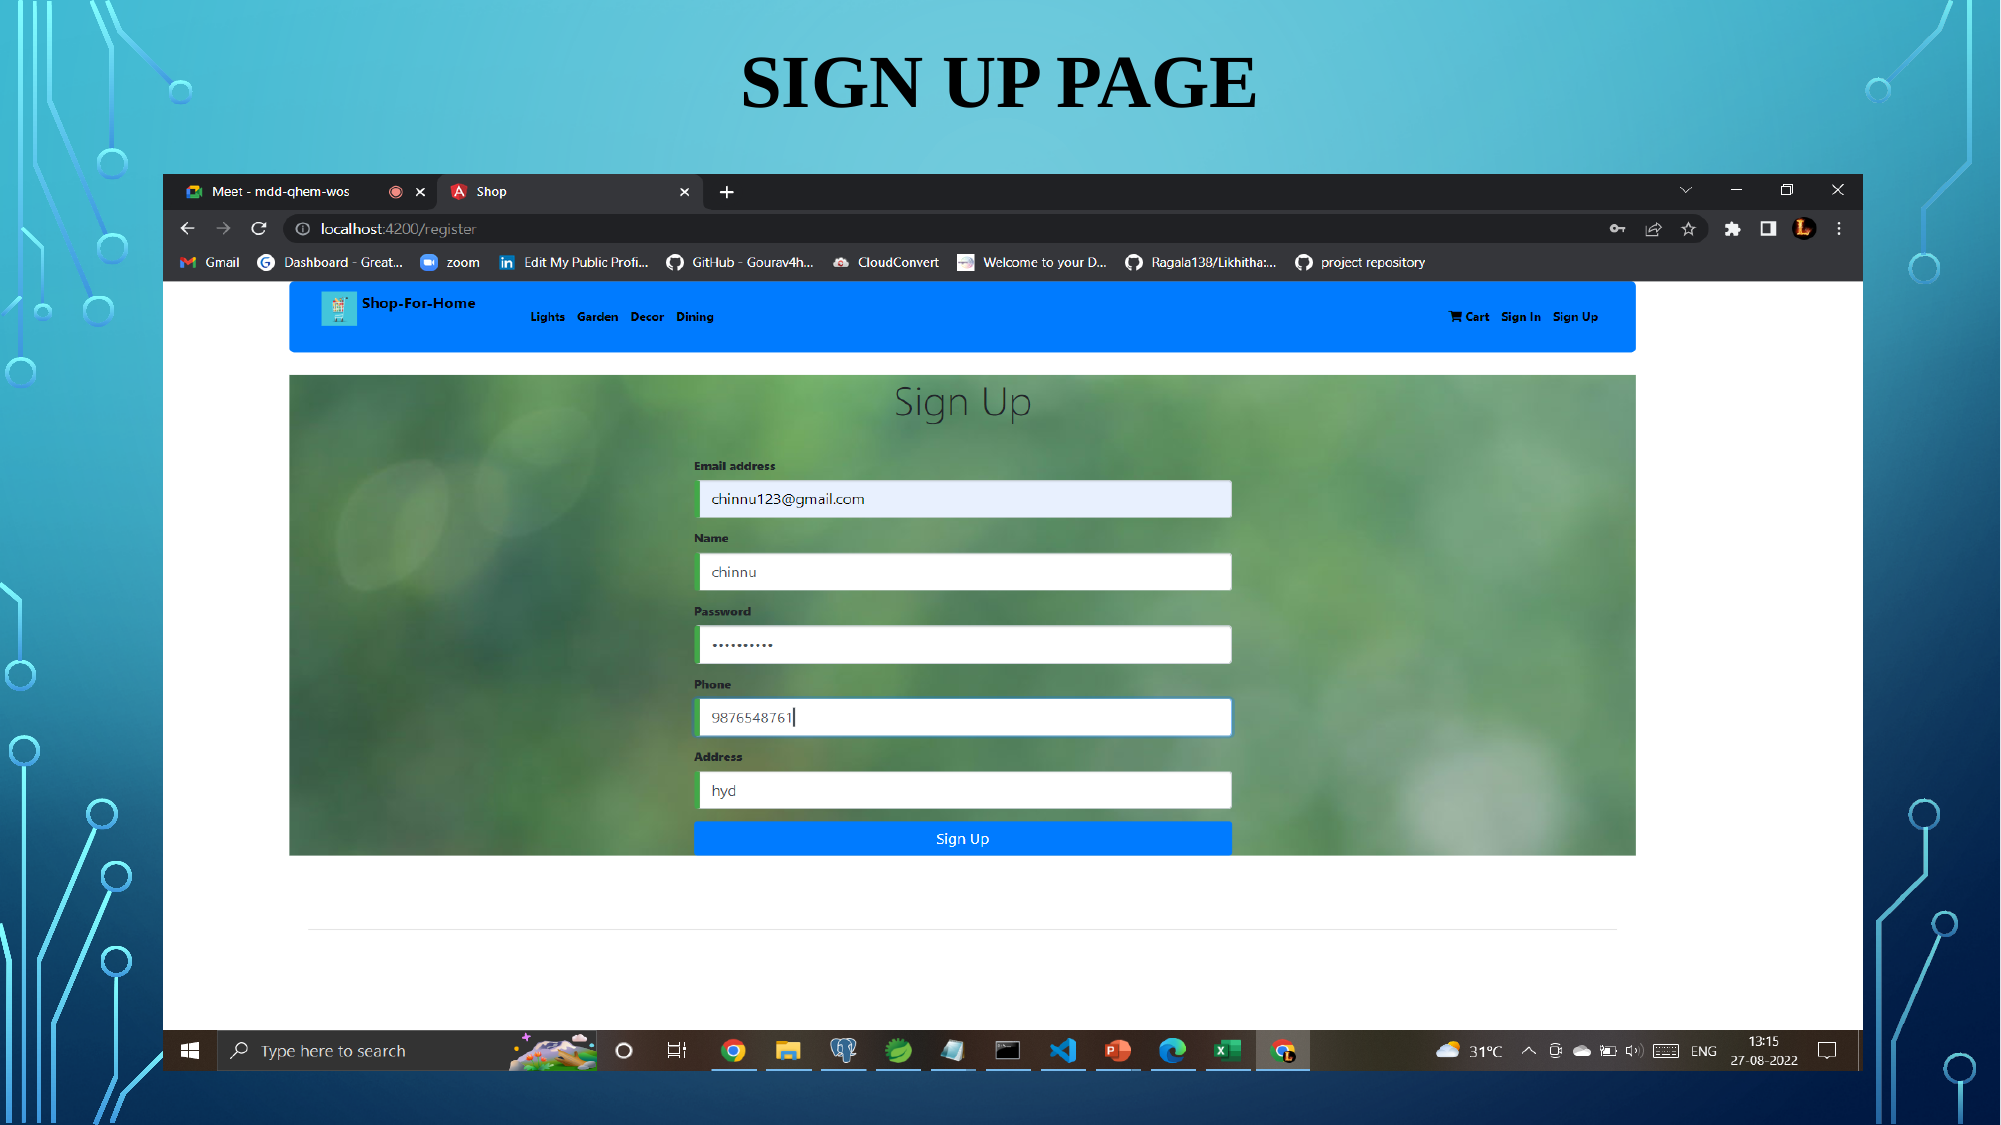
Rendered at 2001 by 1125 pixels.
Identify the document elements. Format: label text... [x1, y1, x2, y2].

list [162, 174, 1863, 1071]
title SIGN UP PAGE [187, 24, 1813, 142]
